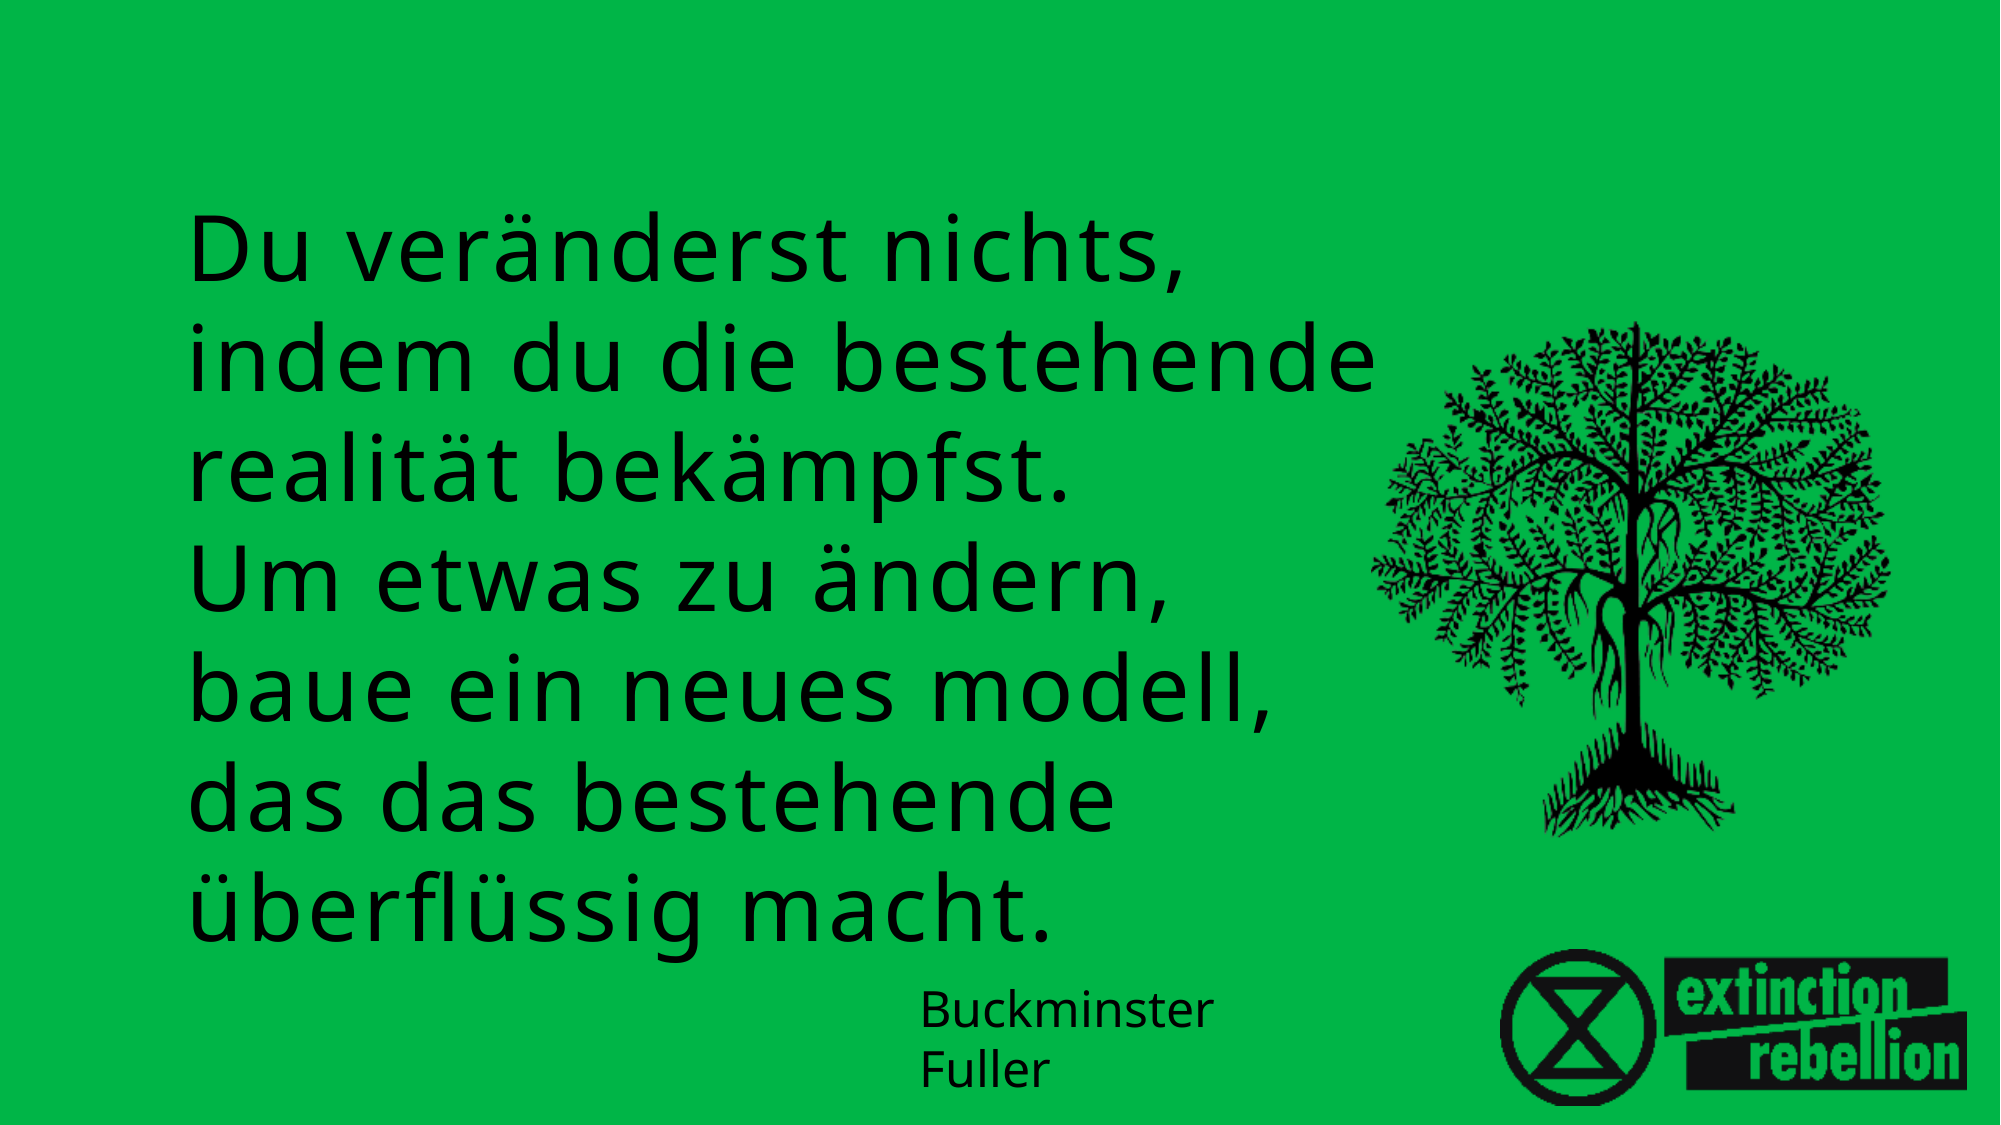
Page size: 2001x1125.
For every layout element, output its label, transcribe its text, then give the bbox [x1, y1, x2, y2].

text_box Du veränderst nichts, indem du die bestehende realität bekämpfst. Um etwas zu ändern, baue ein neues modell, das das bestehende überflüssig macht. [171, 182, 1530, 967]
picture [1371, 320, 1894, 840]
text_box Buckminster Fuller [904, 969, 1352, 1105]
picture [1500, 949, 1967, 1106]
